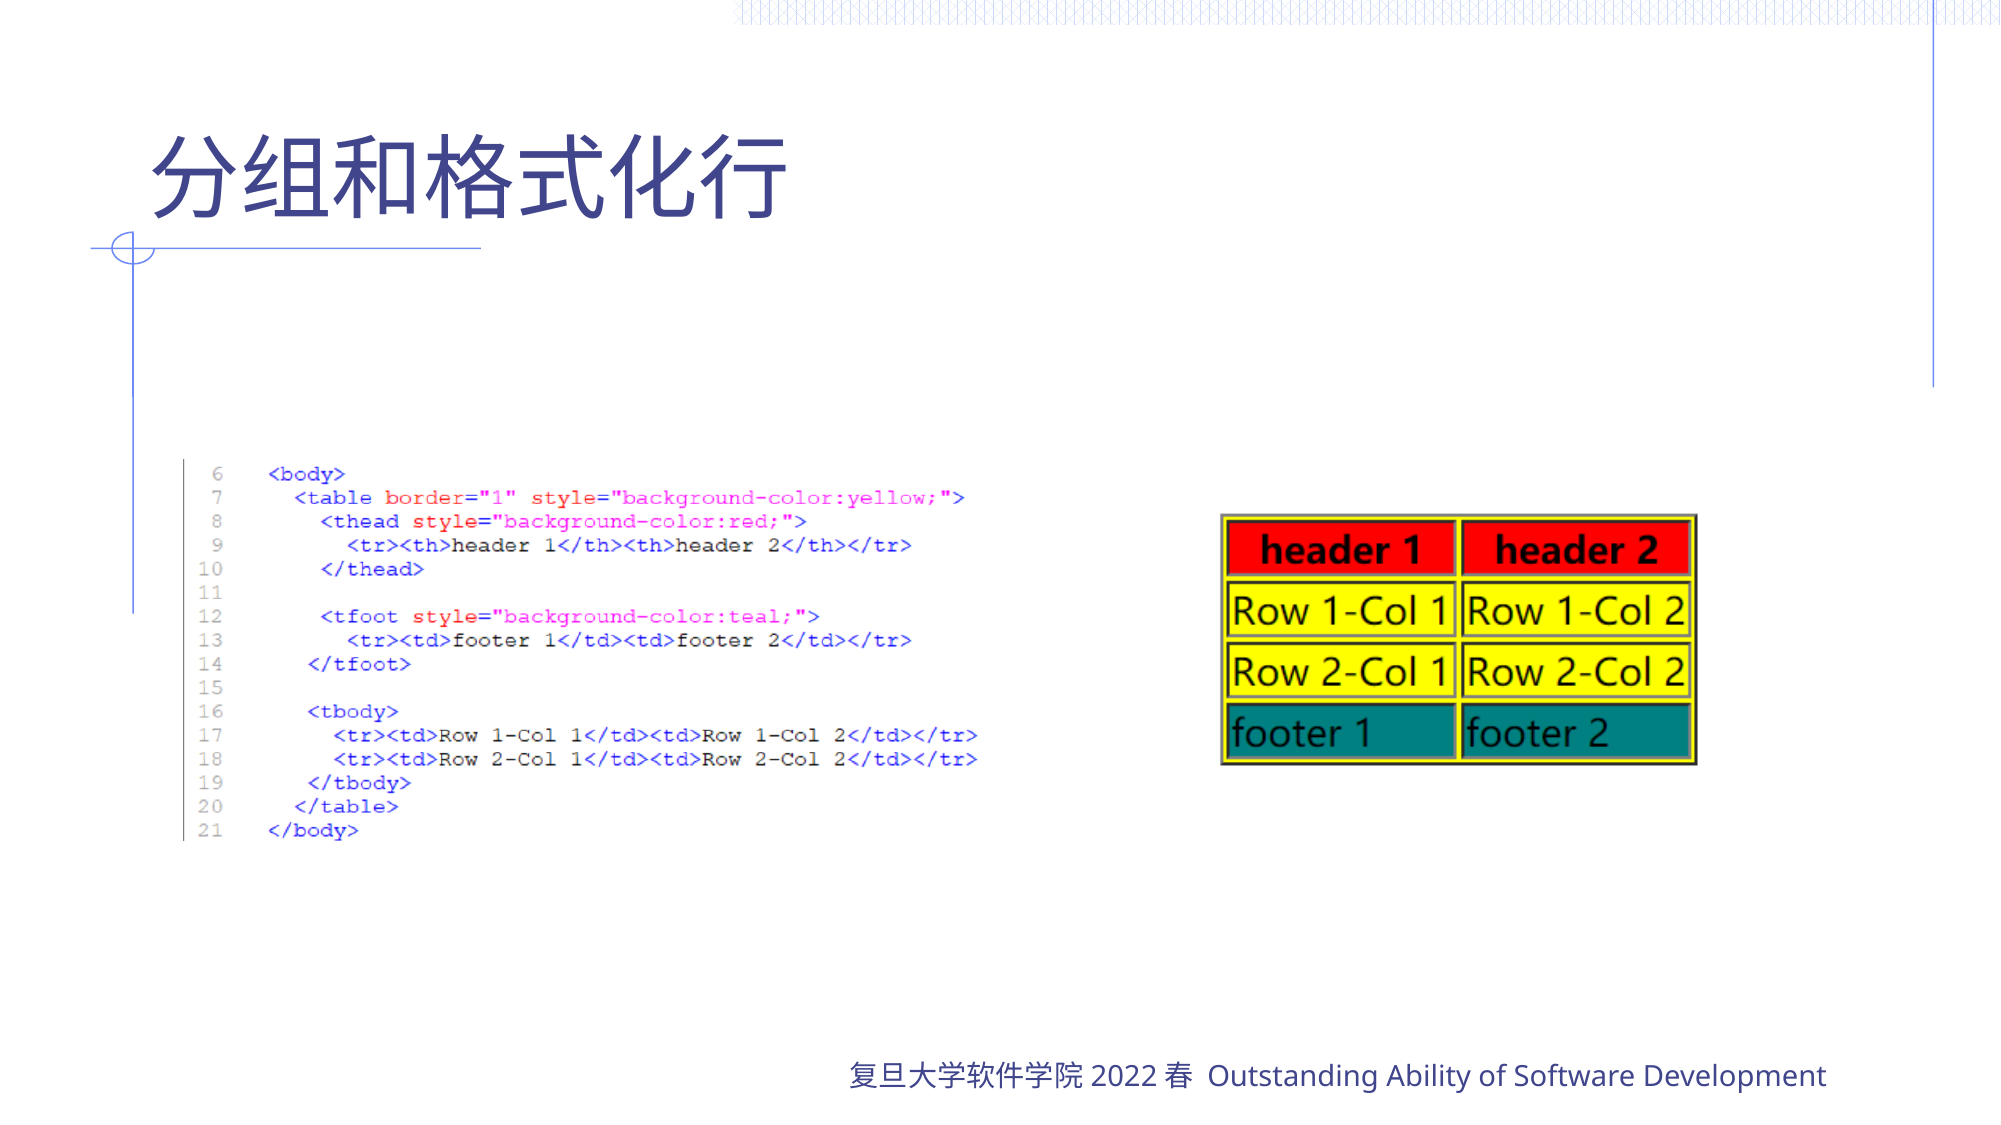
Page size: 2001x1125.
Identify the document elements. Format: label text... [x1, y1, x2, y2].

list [183, 459, 1017, 841]
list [1207, 502, 1726, 798]
title 分组和格式化行 [133, 50, 1834, 238]
